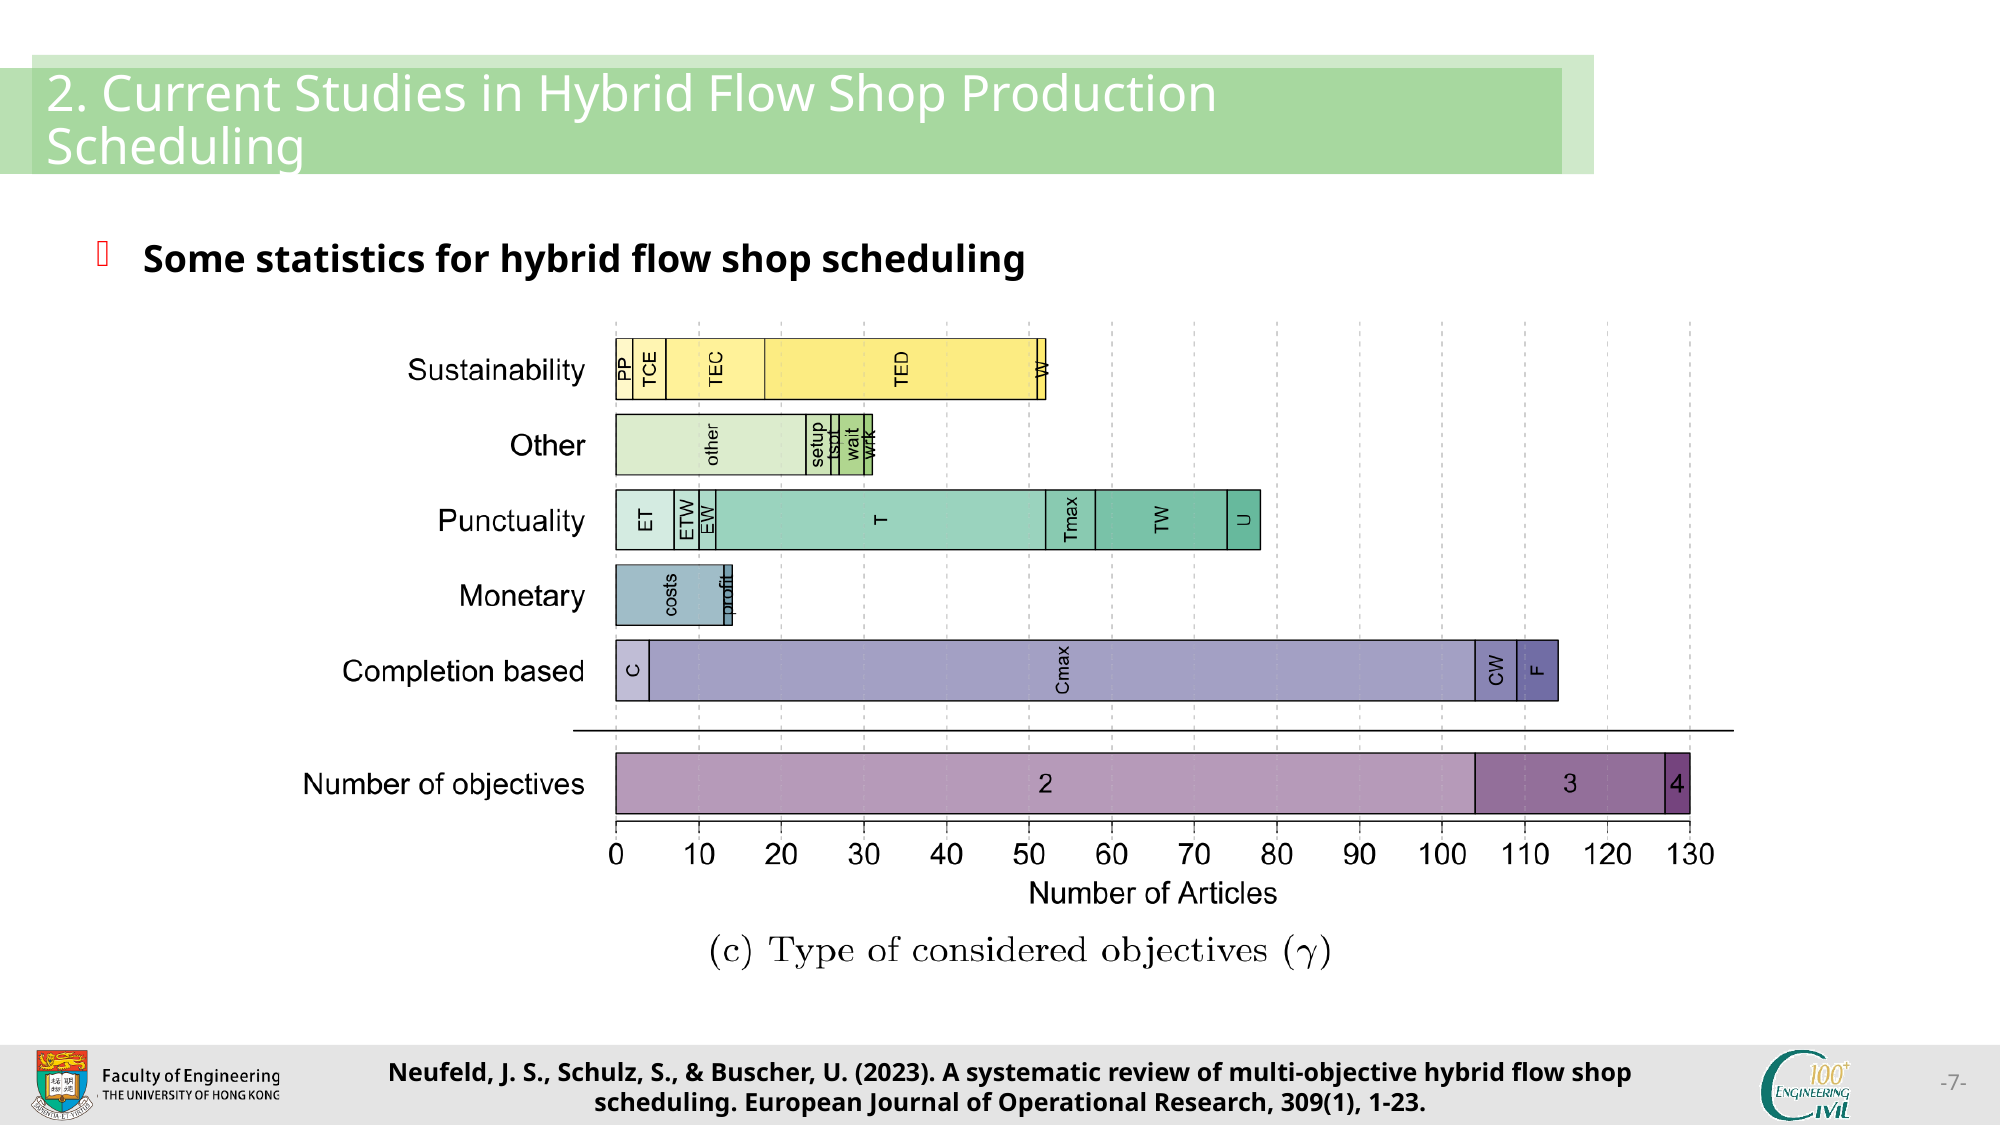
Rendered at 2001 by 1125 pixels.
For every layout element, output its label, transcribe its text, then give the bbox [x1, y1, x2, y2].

list Some statistics for hybrid flow shop scheduling [81, 205, 1807, 949]
picture [193, 314, 1758, 985]
picture [97, 1055, 280, 1108]
slide_number -7- [1907, 1053, 2000, 1114]
picture [30, 1049, 93, 1121]
picture [1759, 1045, 1854, 1125]
title 2. Current Studies in Hybrid Flow Shop Production Scheduling [31, 85, 1500, 159]
text_box Neufeld, J. S., Schulz, S., & Buscher, U. (2023). A systematic review of multi-objective hybrid flow shop scheduling. European Journal of Operational Research, 309(1), 1-23. [359, 1049, 1663, 1124]
